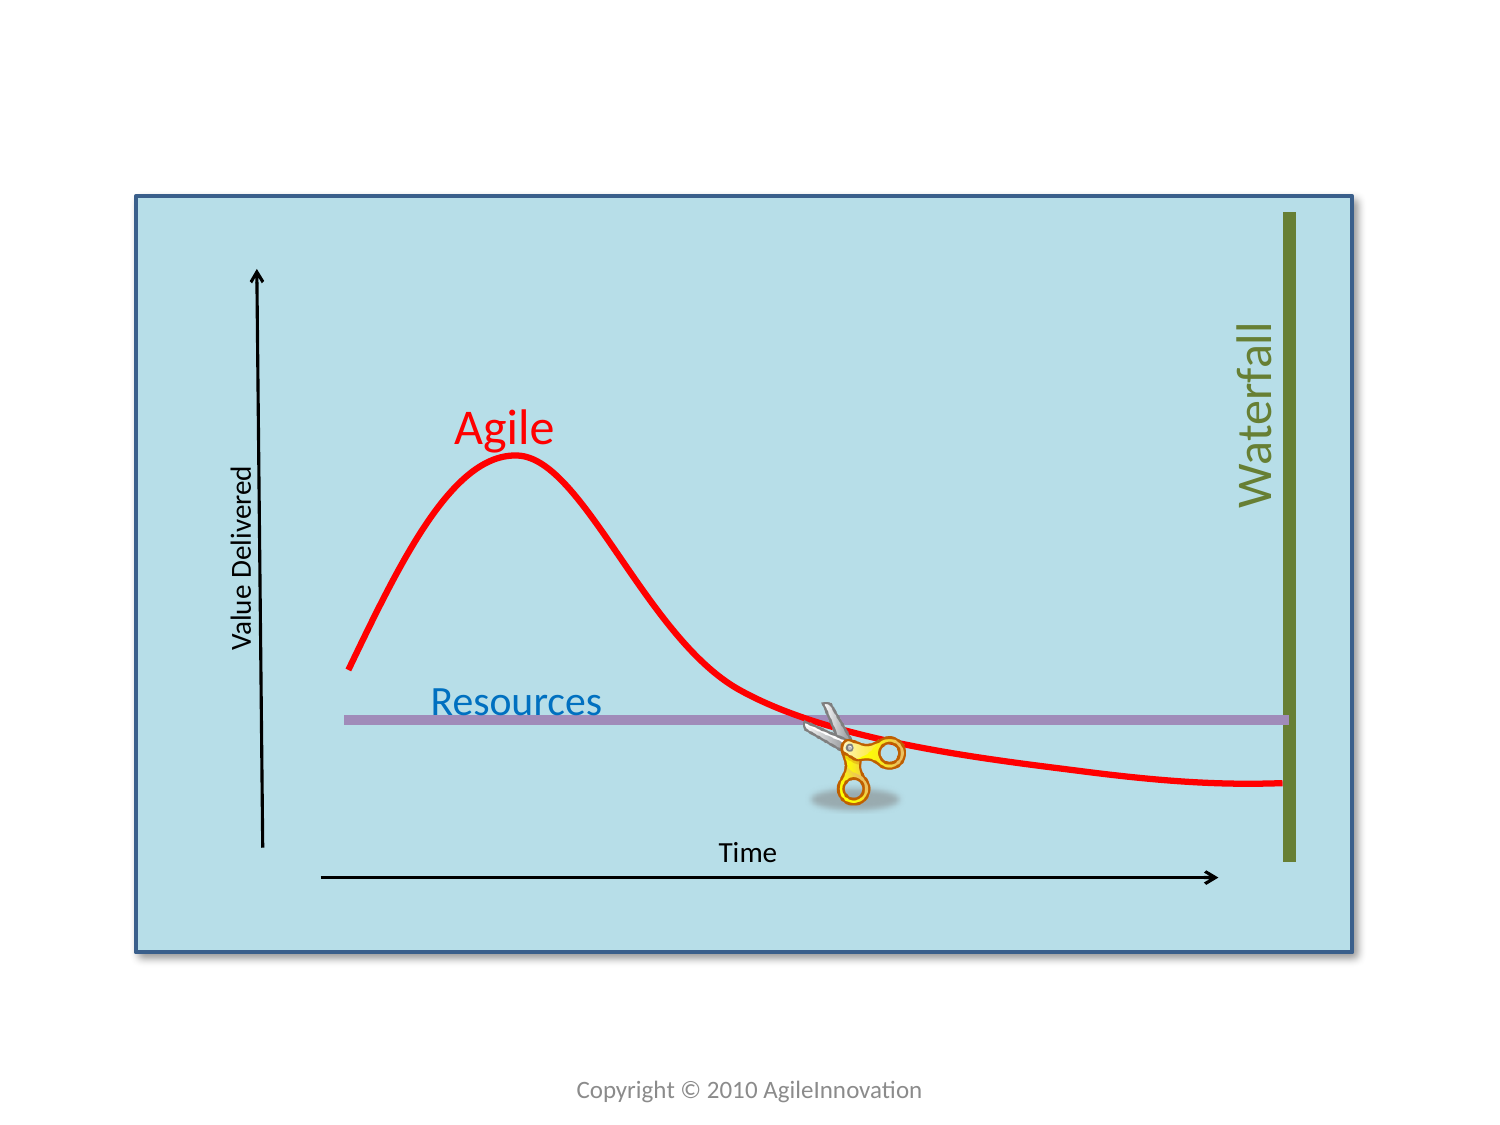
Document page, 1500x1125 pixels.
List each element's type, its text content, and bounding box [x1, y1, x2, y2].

text_box [134, 194, 1354, 954]
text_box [256, 268, 263, 848]
text_box Agile [439, 386, 570, 462]
text_box Waterfall [1213, 306, 1284, 523]
picture [796, 698, 912, 814]
footer Copyright © 2010 AgileInnovation [512, 1078, 988, 1099]
text_box Value Delivered [214, 349, 251, 768]
text_box [348, 462, 791, 719]
text_box [916, 738, 1283, 784]
text_box Resources [415, 666, 618, 719]
text_box Time [539, 826, 957, 876]
